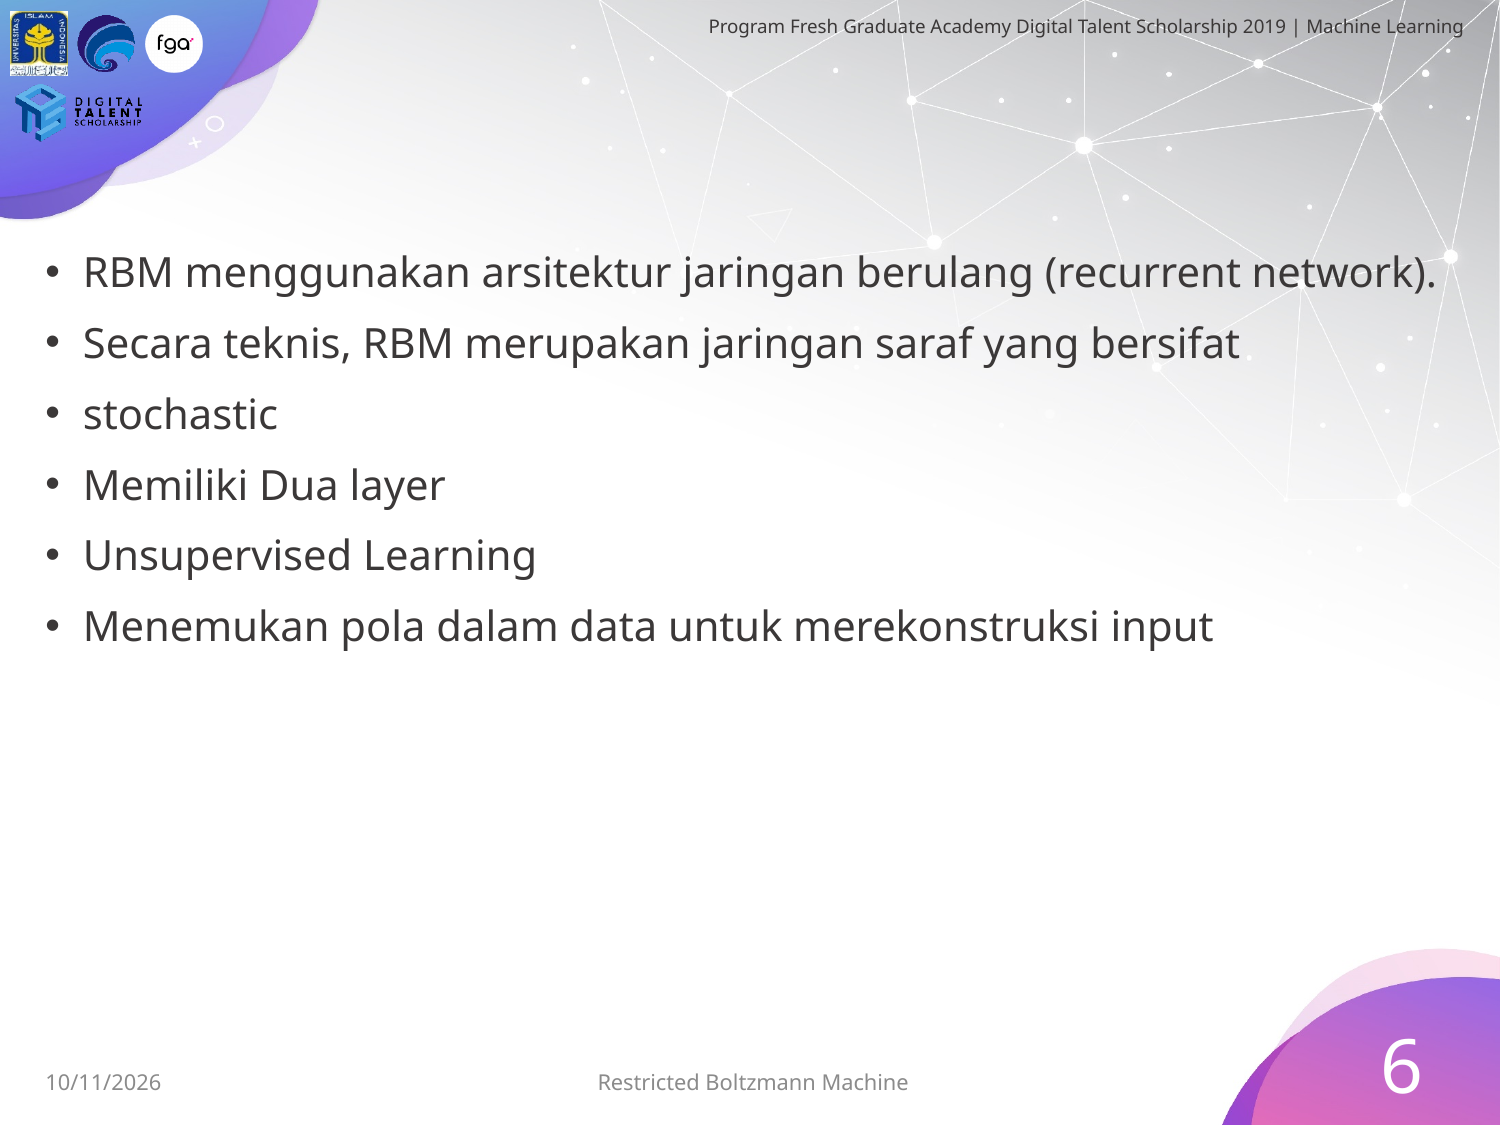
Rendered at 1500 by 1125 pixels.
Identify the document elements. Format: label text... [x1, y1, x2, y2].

picture [0, 0, 1500, 1125]
footer Restricted Boltzmann Machine [386, 1053, 1121, 1114]
list RBM menggunakan arsitektur jaringan berulang (recurrent network). Secara teknis, RBM merupakan jaringan saraf yang bersifat stochastic Memiliki Dua layer Unsupervised Learning Menemukan pola dalam data untuk merekonstruksi input [30, 238, 1477, 1014]
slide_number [30, 1053, 272, 1114]
slide_number 6 [1327, 1025, 1477, 1115]
